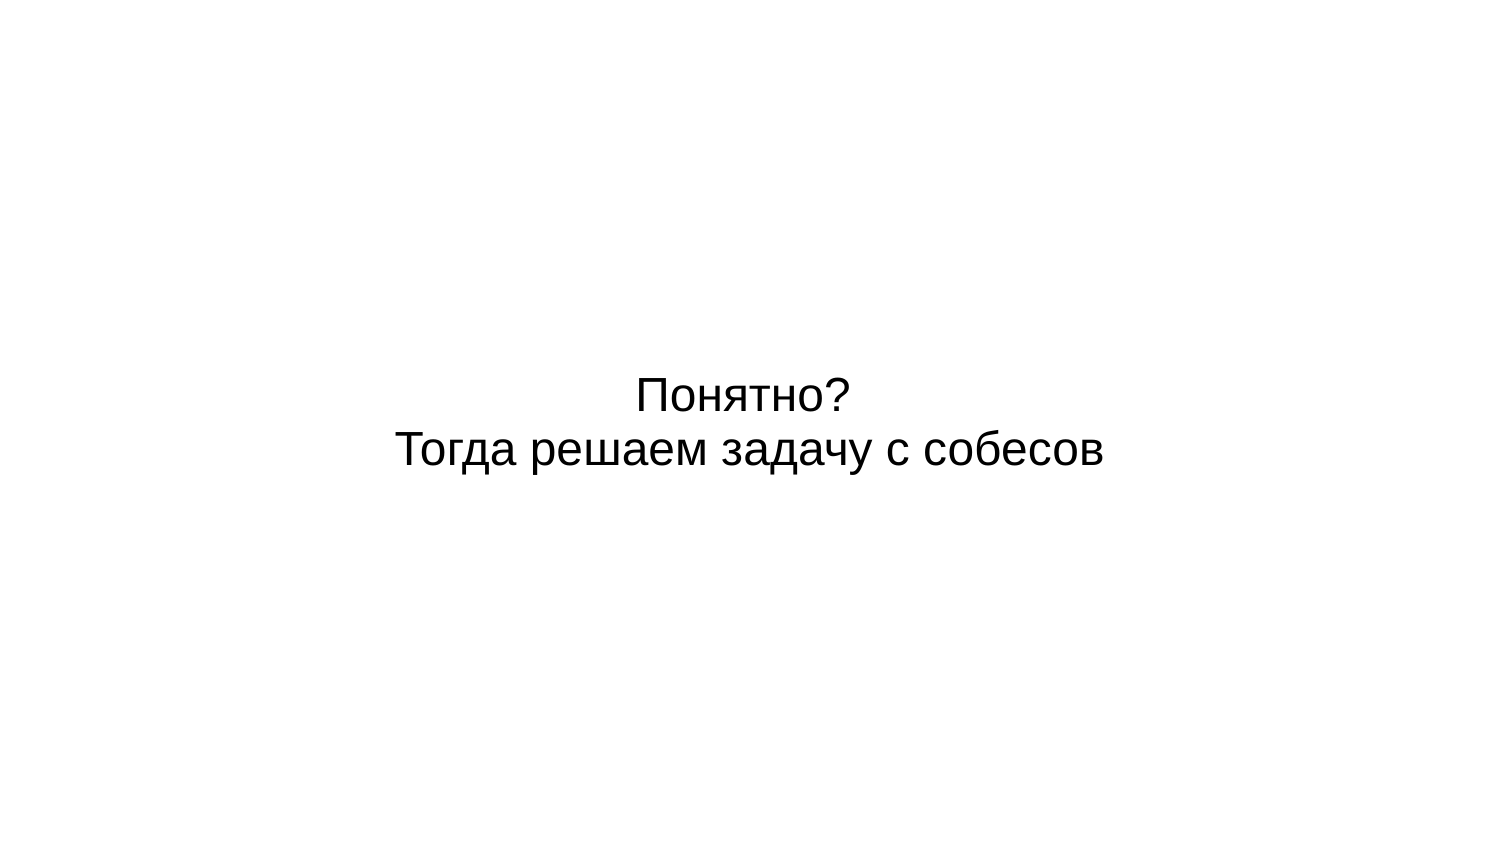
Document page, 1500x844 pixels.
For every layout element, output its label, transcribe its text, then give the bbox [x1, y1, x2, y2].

title Понятно? Тогда решаем задачу с собесов [51, 352, 1449, 491]
